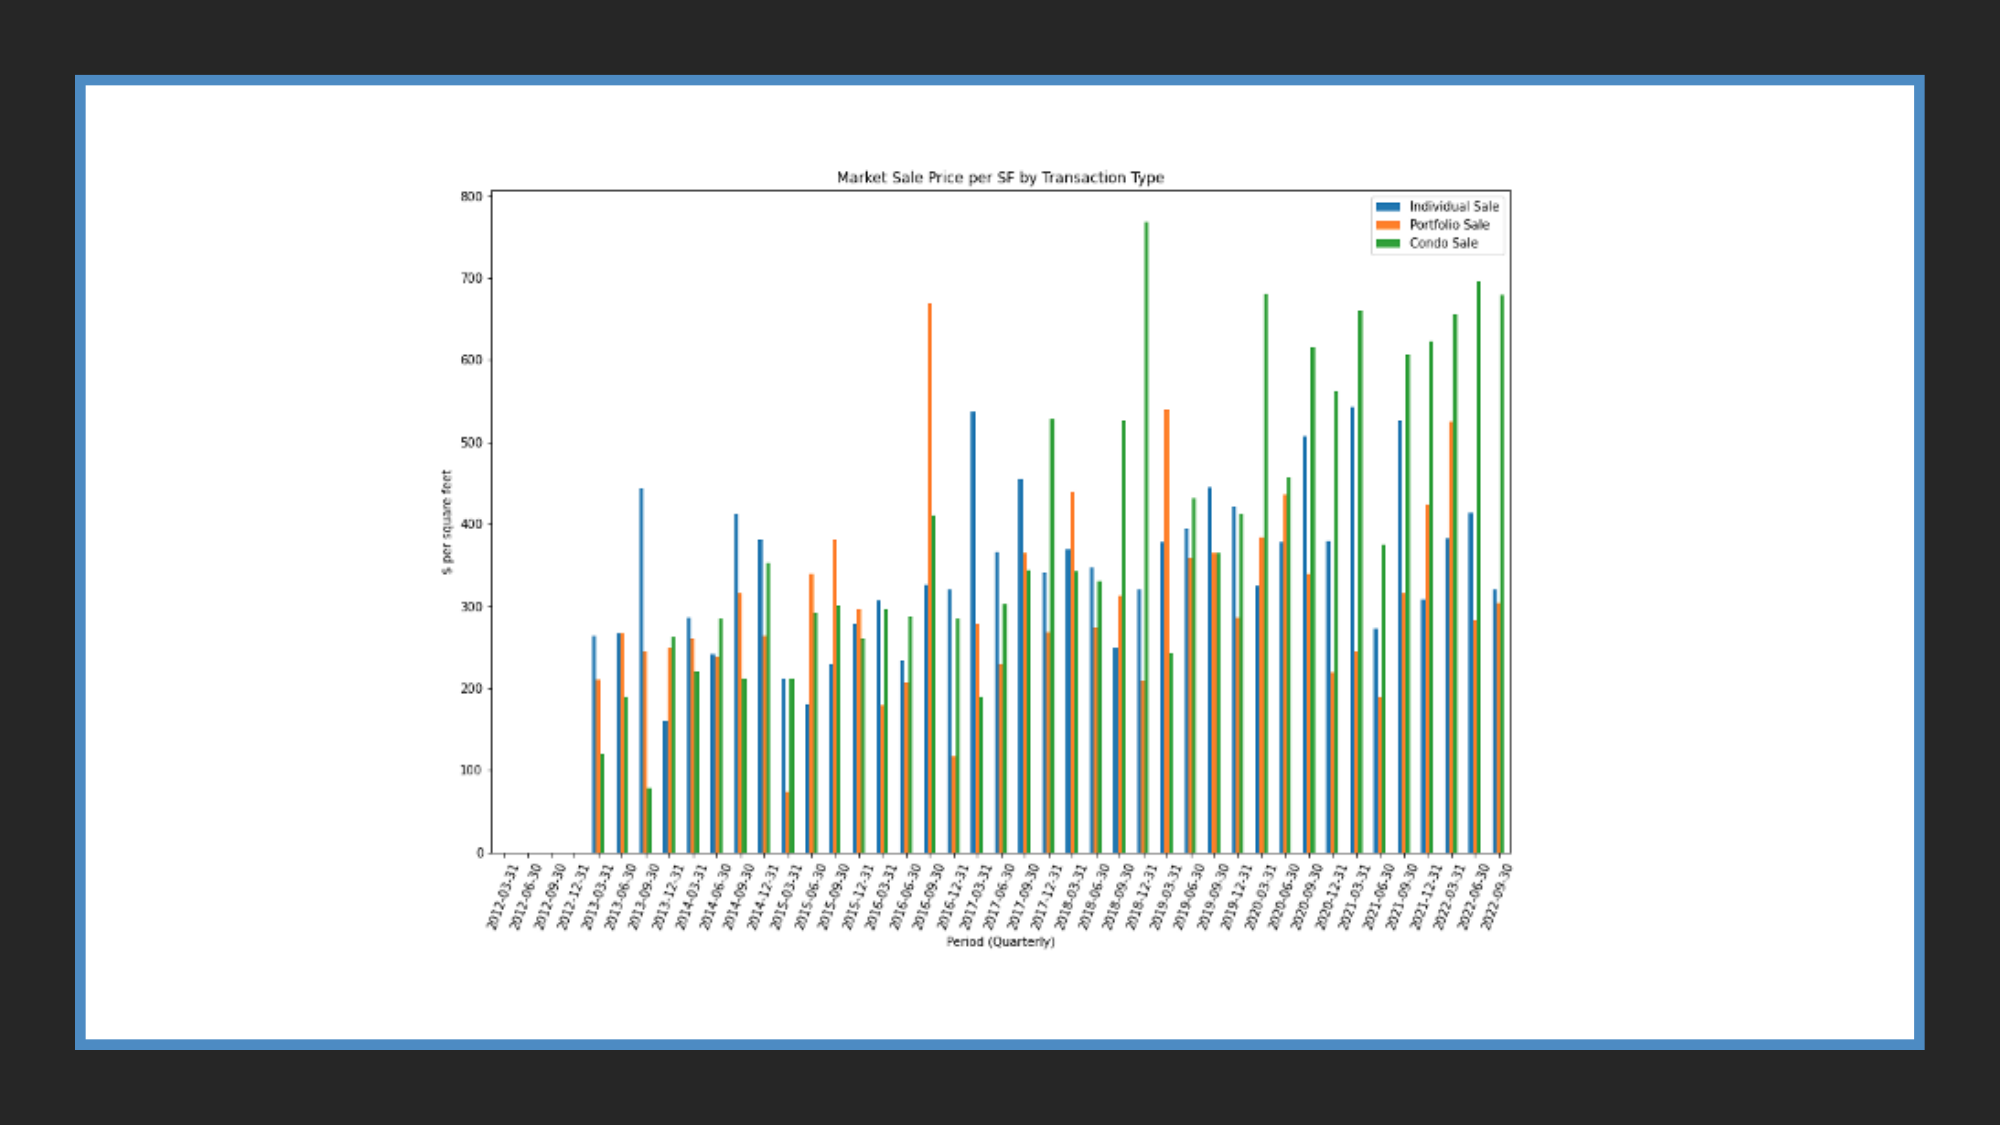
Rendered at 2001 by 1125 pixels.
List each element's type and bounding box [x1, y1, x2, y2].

picture [407, 148, 1598, 976]
text_box [84, 84, 1916, 1041]
text_box [74, 74, 1926, 1051]
text_box [0, 0, 2000, 1125]
